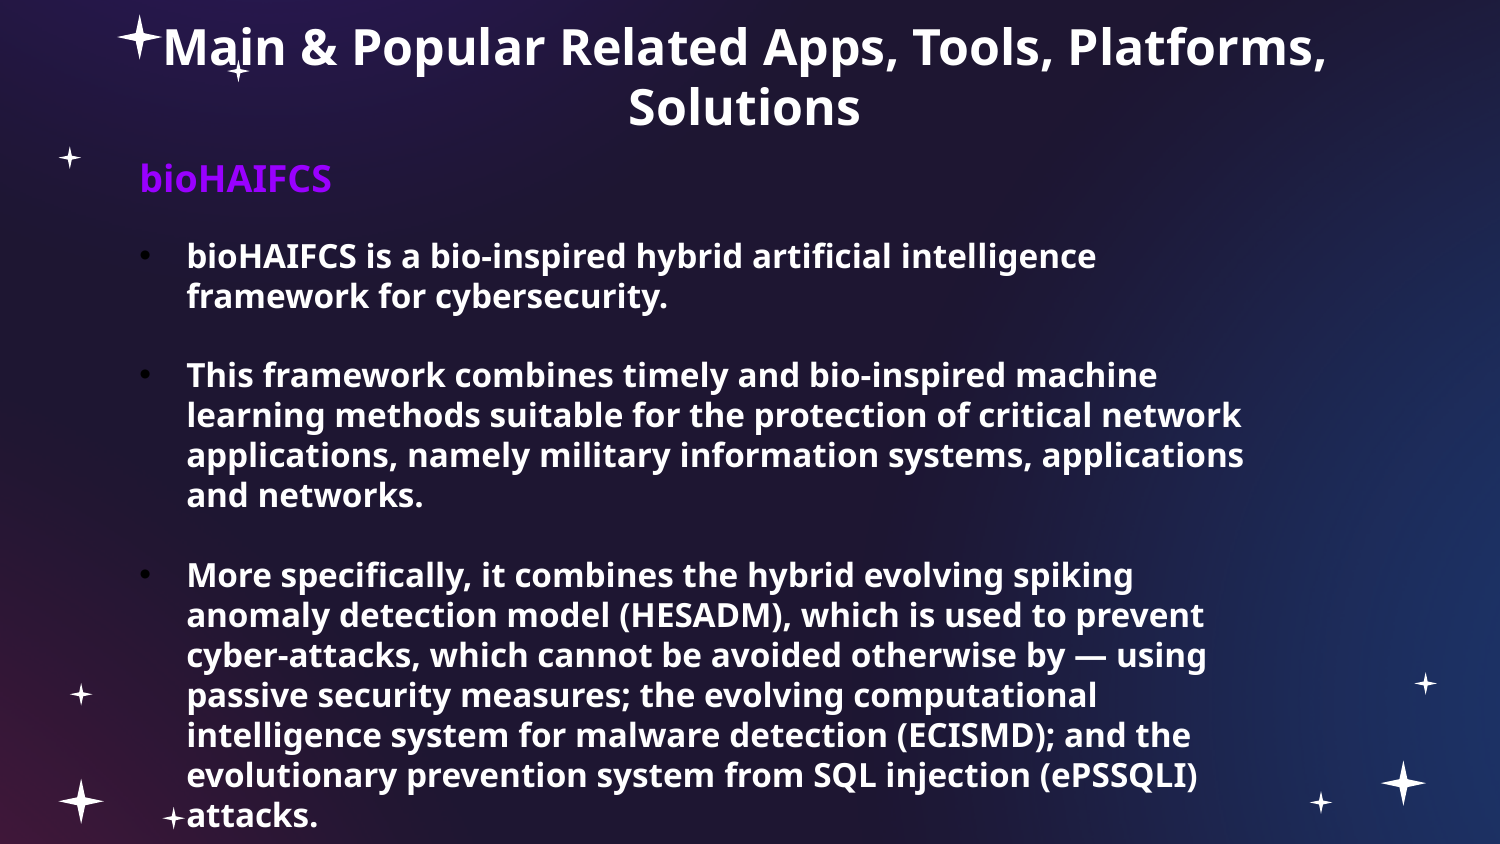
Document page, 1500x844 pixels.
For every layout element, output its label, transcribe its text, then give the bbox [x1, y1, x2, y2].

picture [849, 0, 1500, 844]
picture [0, 311, 582, 844]
title Main & Popular Related Apps, Tools, Platforms, Solutions [28, 0, 1462, 91]
text_box bioHAIFCS bioHAIFCS is a bio-inspired hybrid artificial intelligence framework for cybersecurity. This framework combines timely and bio-inspired machine learning methods suitable for the protection of critical network applications, namely military information systems, applications and networks. More specifically, it combines the hybrid evolving spiking anomaly detection model (HESADM), which is used to prevent cyber-attacks, which cannot be avoided otherwise by — using passive security measures; the evolving computational intelligence system for malware detection (ECISMD); and the evolutionary prevention system from SQL injection (ePSSQLI) attacks. [124, 147, 1300, 841]
picture [0, 0, 848, 310]
